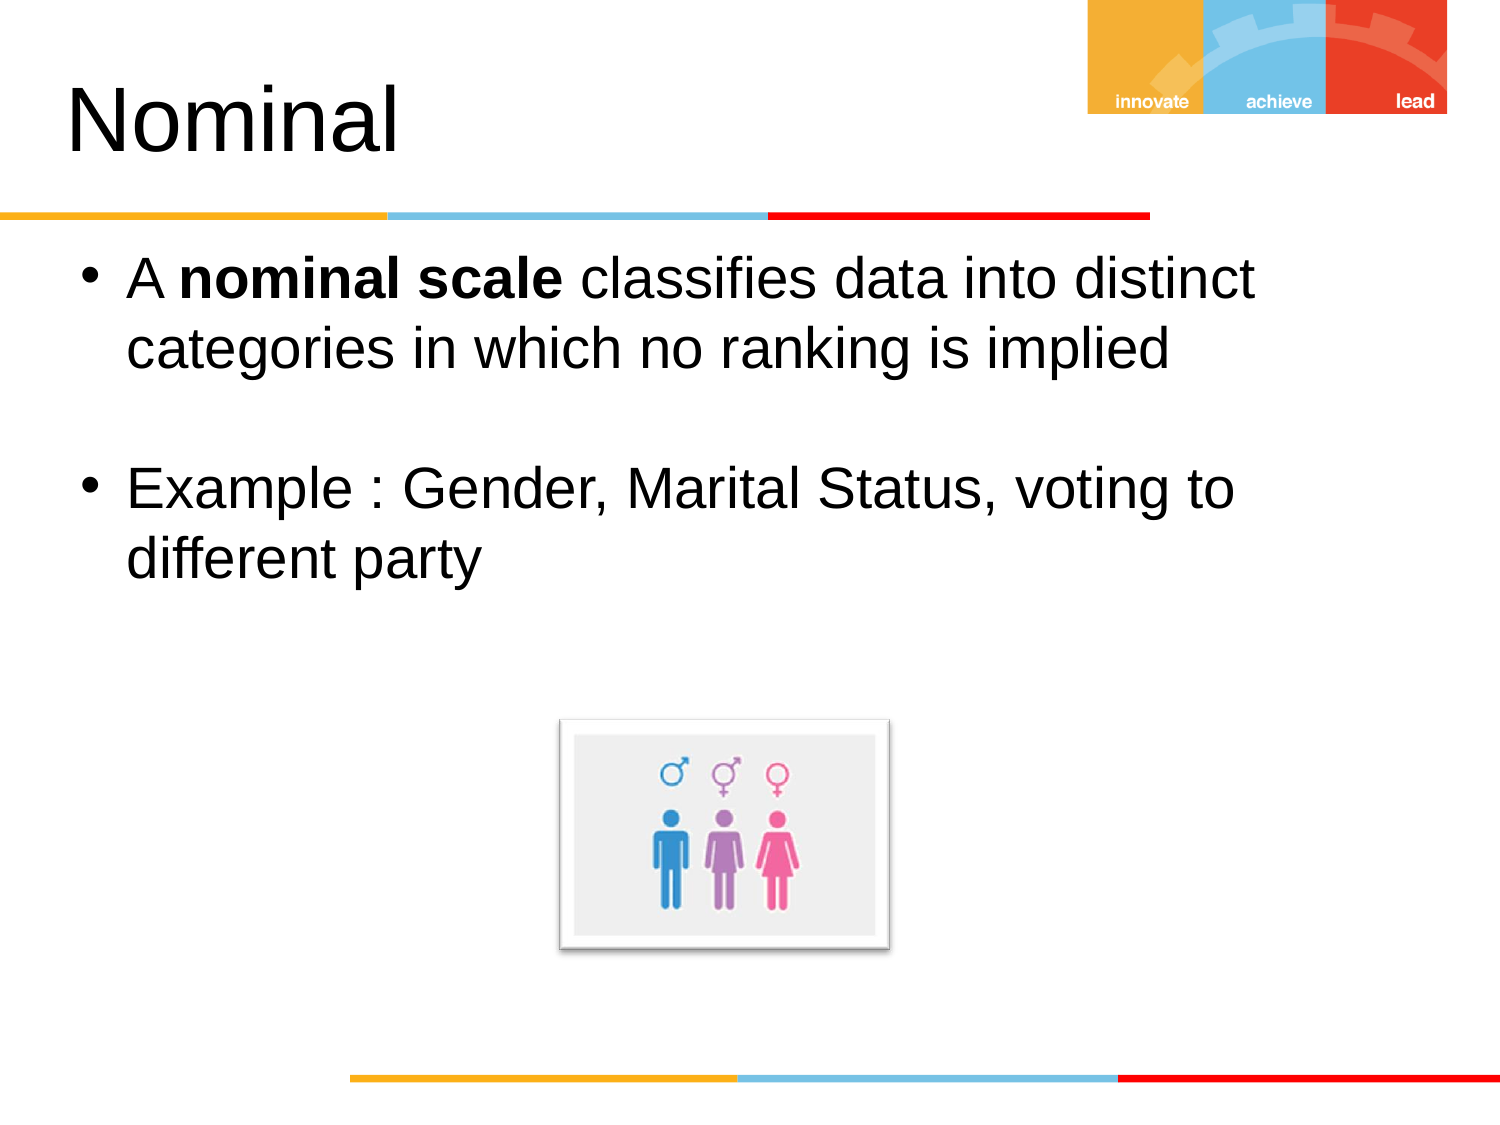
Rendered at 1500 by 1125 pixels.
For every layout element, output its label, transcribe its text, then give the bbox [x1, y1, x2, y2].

title Nominal [64, 45, 1069, 185]
picture [549, 712, 900, 962]
picture [1087, 0, 1448, 114]
subtitle A nominal scale classifies data into distinct categories in which no ranking is implied Example : Gender, Marital Status, voting to different party [64, 224, 1425, 838]
